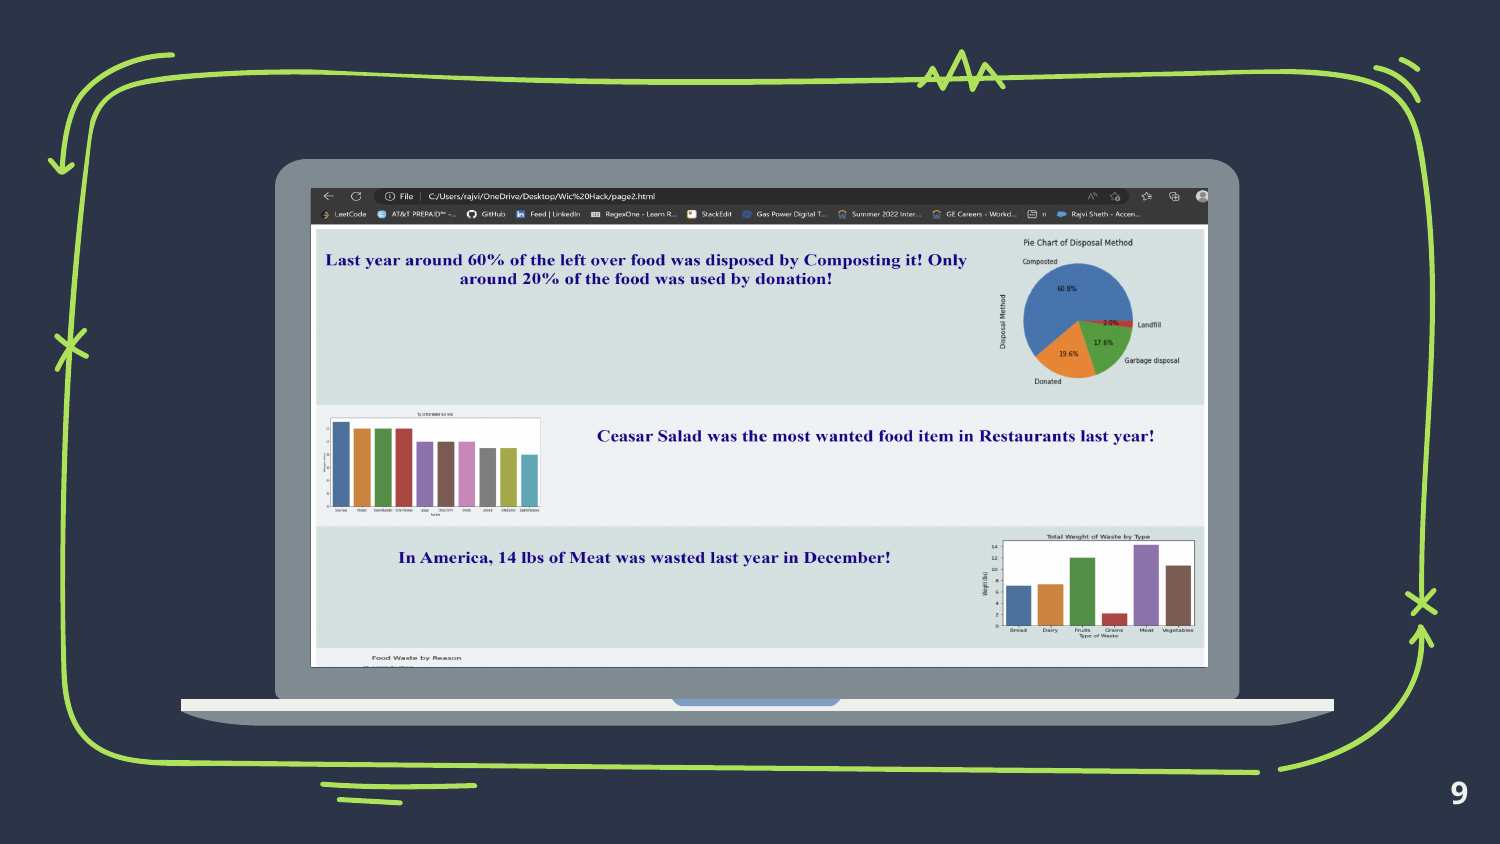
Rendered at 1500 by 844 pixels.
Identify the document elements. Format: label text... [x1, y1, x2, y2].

picture [310, 188, 1208, 668]
slide_number ‹#› [1378, 769, 1469, 820]
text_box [180, 158, 1335, 726]
